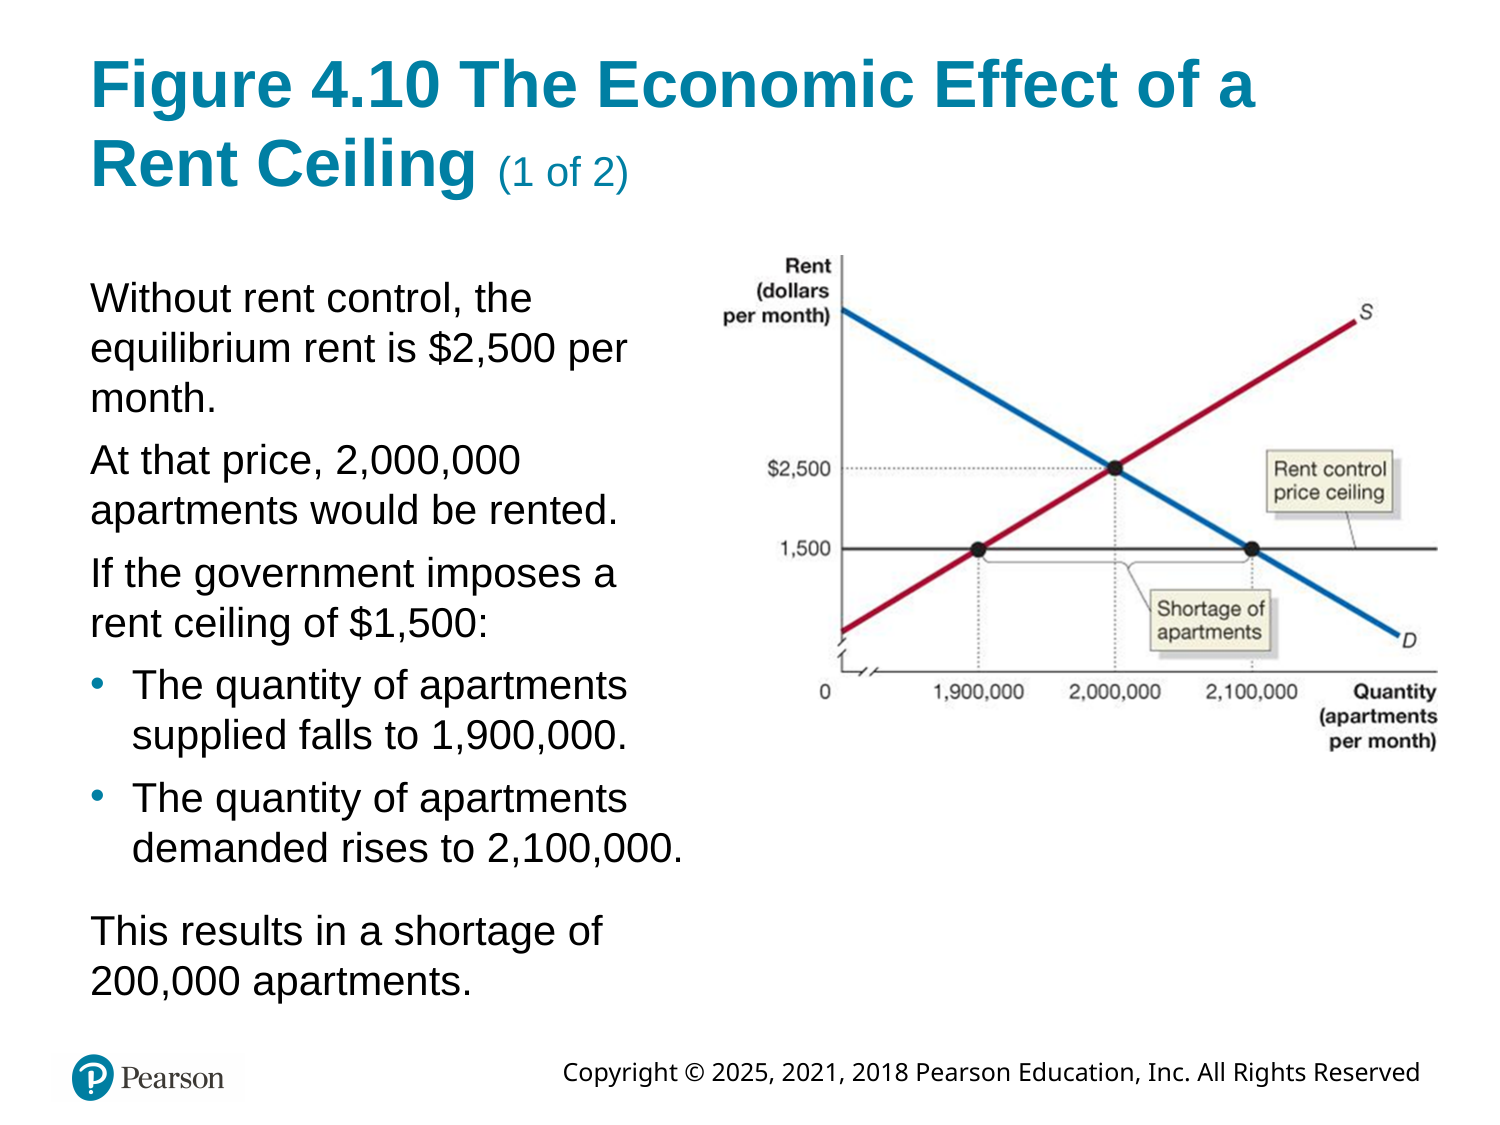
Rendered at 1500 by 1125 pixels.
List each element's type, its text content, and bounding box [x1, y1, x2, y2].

picture [51, 1053, 245, 1102]
title Figure 4.10 The Economic Effect of a Rent Ceiling (1 of 2) [75, 35, 1425, 216]
picture [723, 255, 1438, 753]
list This results in a shortage of 200,000 apartments. [75, 903, 637, 1024]
list Without rent control, the equilibrium rent is $2,500 per month. At that price, 2,000,000 apartments would be rented. If the government imposes a rent ceiling of $1,500: The quantity of apartments supplied falls to 1,900,000. The quantity of apartments demanded rises to 2,100,000. [75, 255, 702, 881]
